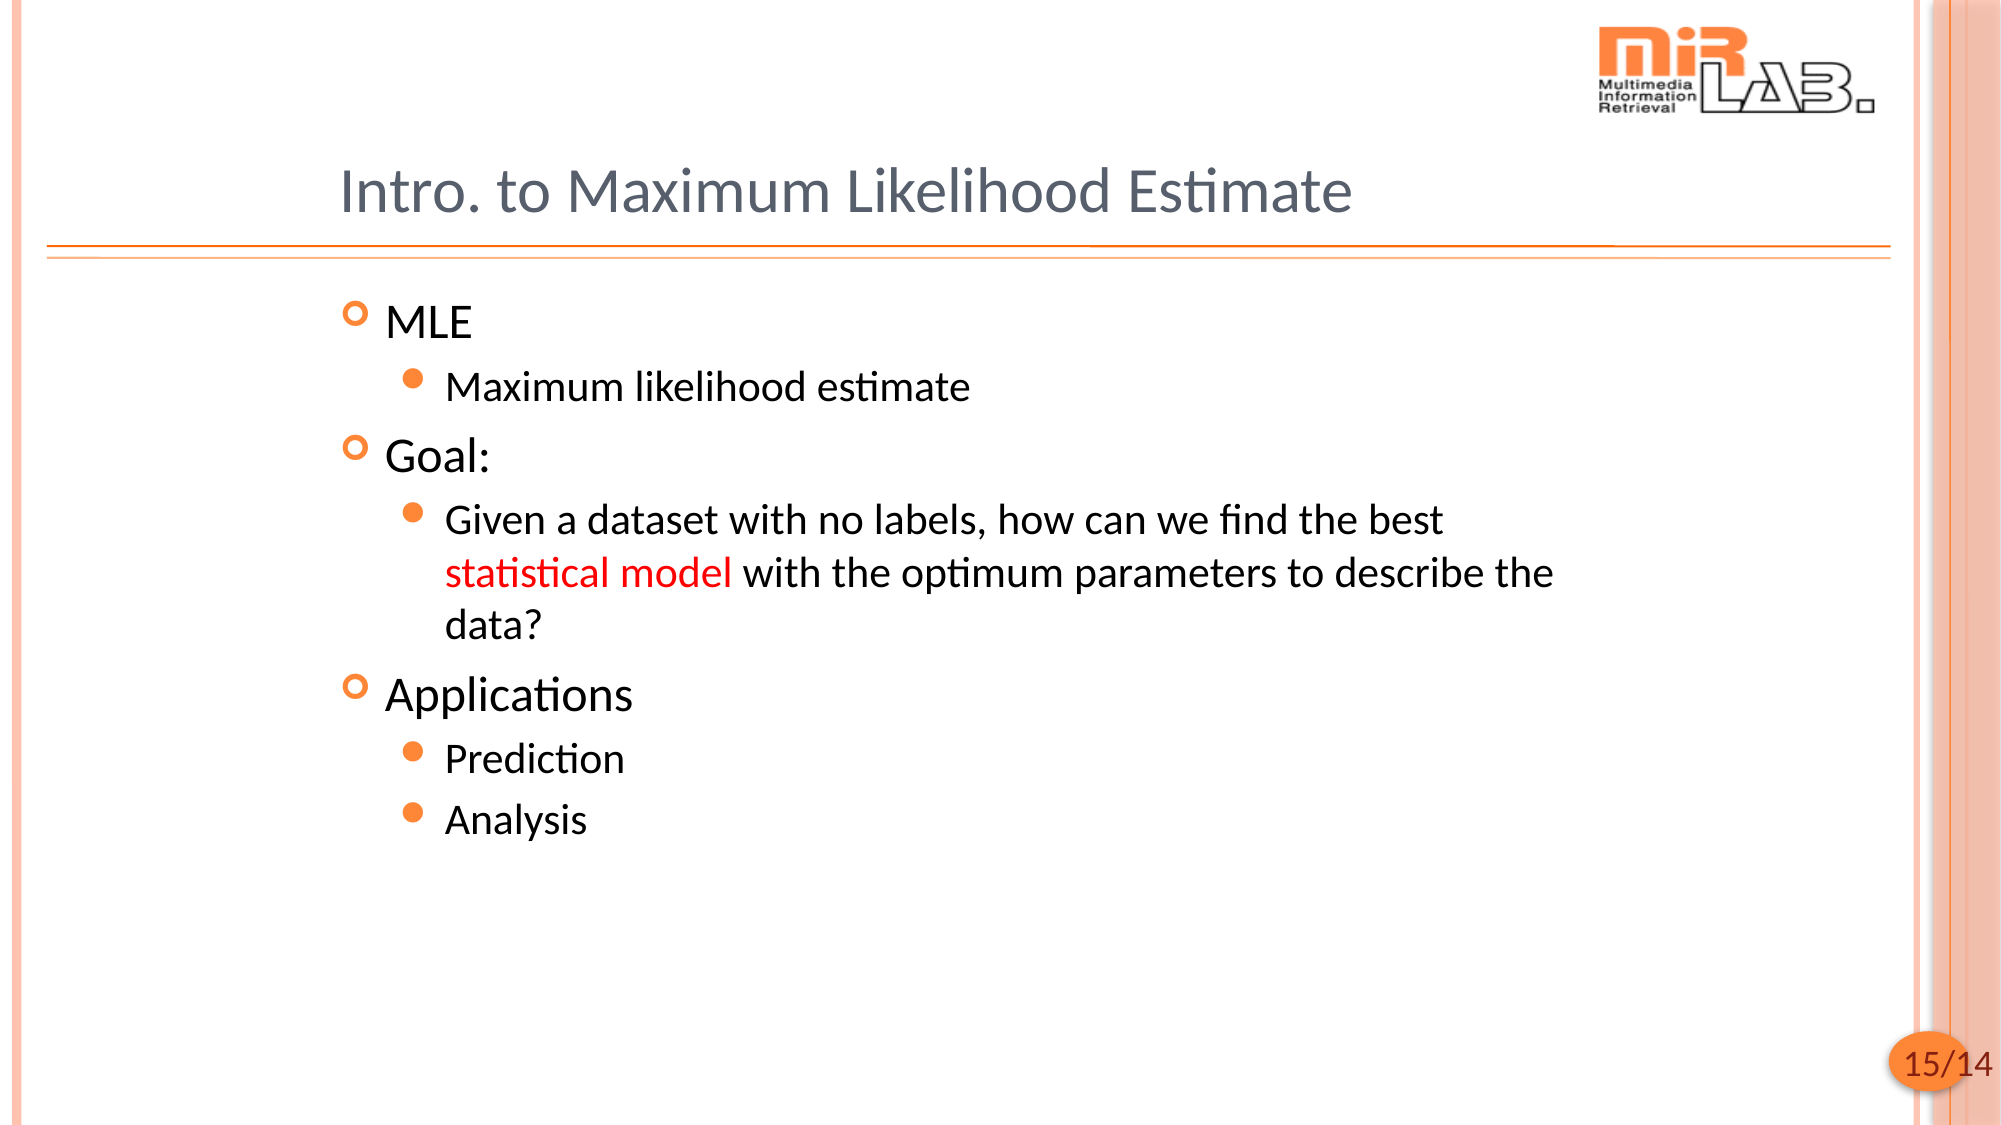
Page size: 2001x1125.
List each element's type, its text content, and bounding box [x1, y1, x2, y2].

list MLE Maximum likelihood estimate Goal: Given a dataset with no labels, how can we find the best statistical model with the optimum parameters to describe the data? Applications Prediction Analysis [324, 281, 1622, 1062]
picture [1593, 22, 1878, 118]
title Intro. to Maximum Likelihood Estimate [324, 45, 1622, 233]
